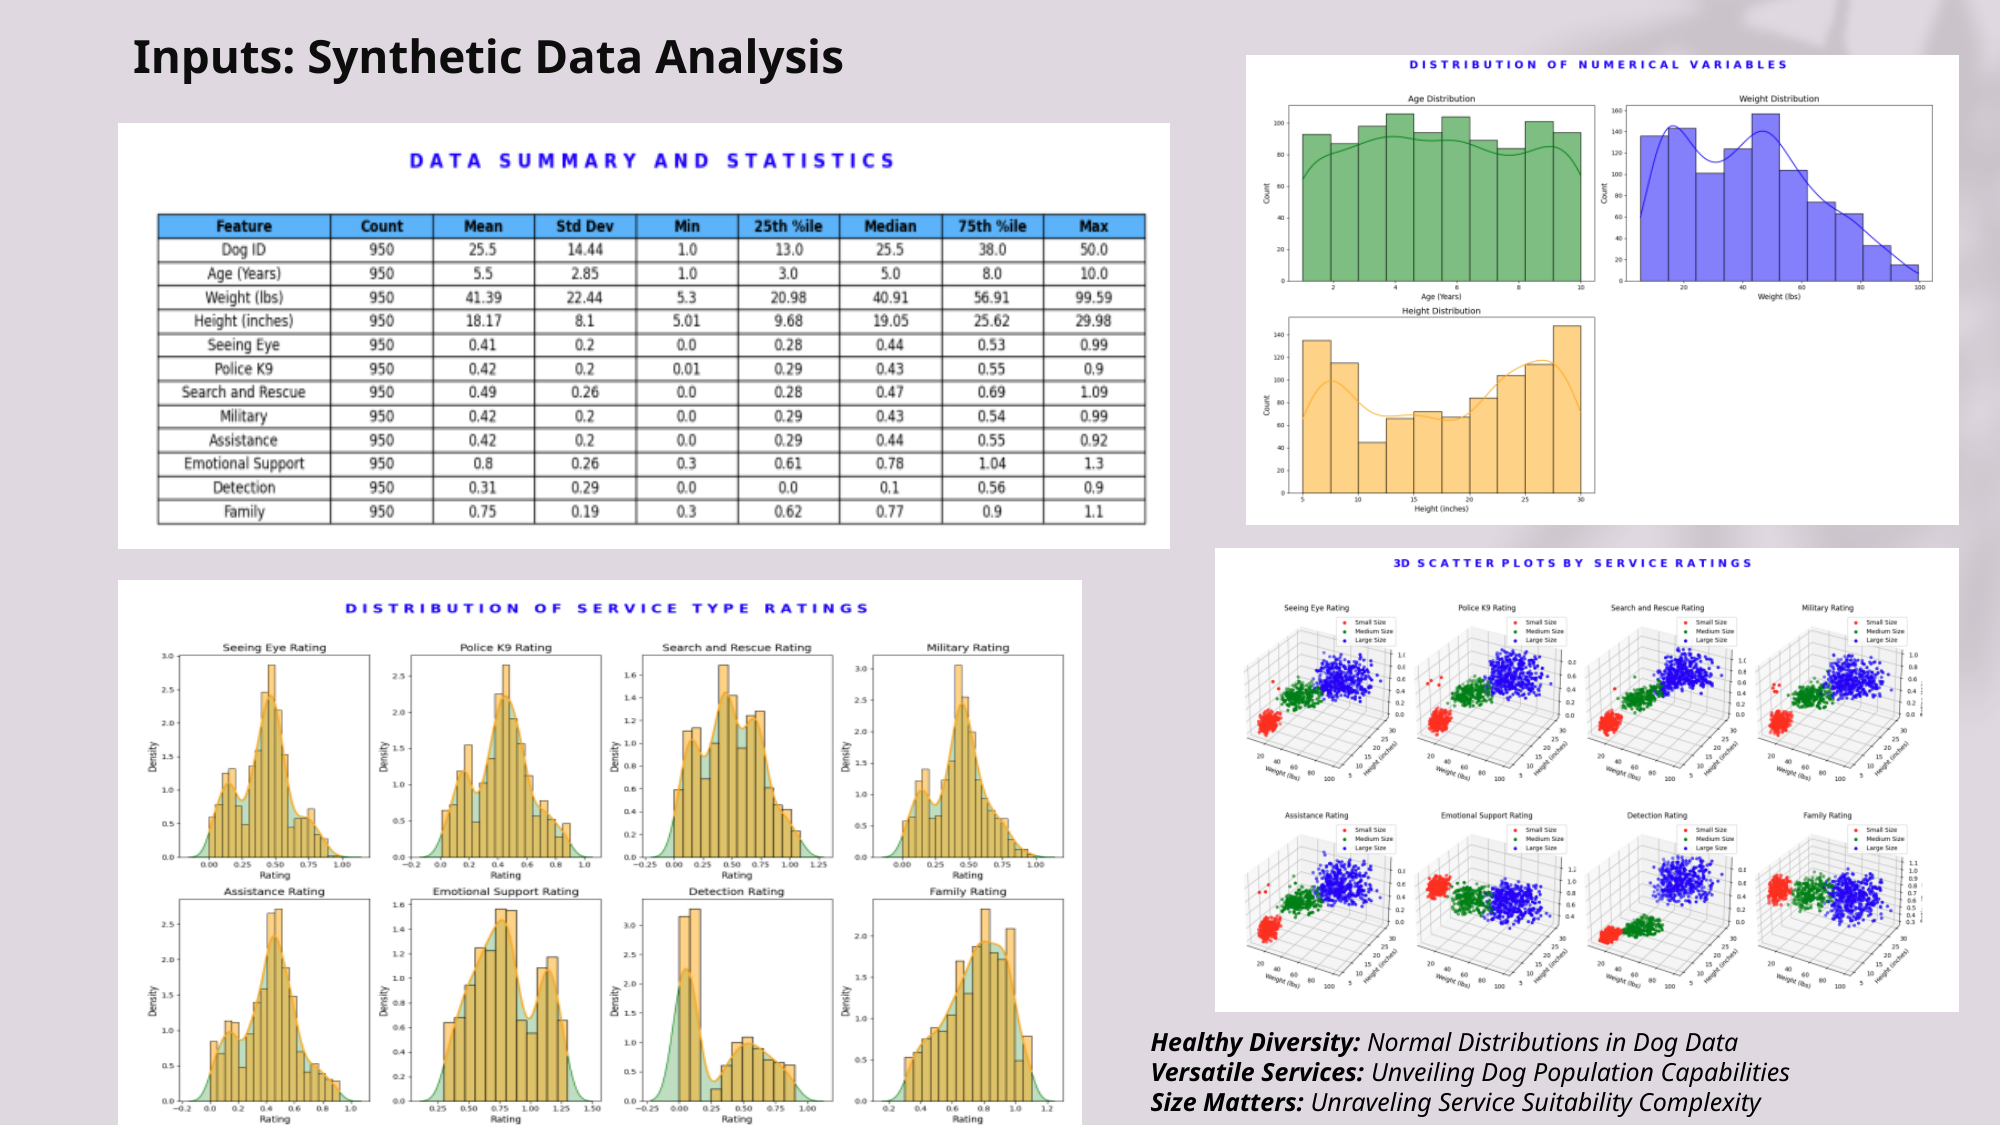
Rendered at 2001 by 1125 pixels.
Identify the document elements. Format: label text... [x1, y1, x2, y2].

picture [1246, 55, 1959, 525]
text_box Inputs: Synthetic Data Analysis [118, 20, 1789, 90]
text_box Healthy Diversity: Normal Distributions in Dog Data Versatile Services: Unveiling Dog Population Capabilities Size Matters: Unraveling Service Suitability Complexity [1135, 1018, 1926, 1124]
picture [1215, 548, 1959, 1012]
picture [118, 580, 1082, 1125]
picture [118, 123, 1170, 549]
